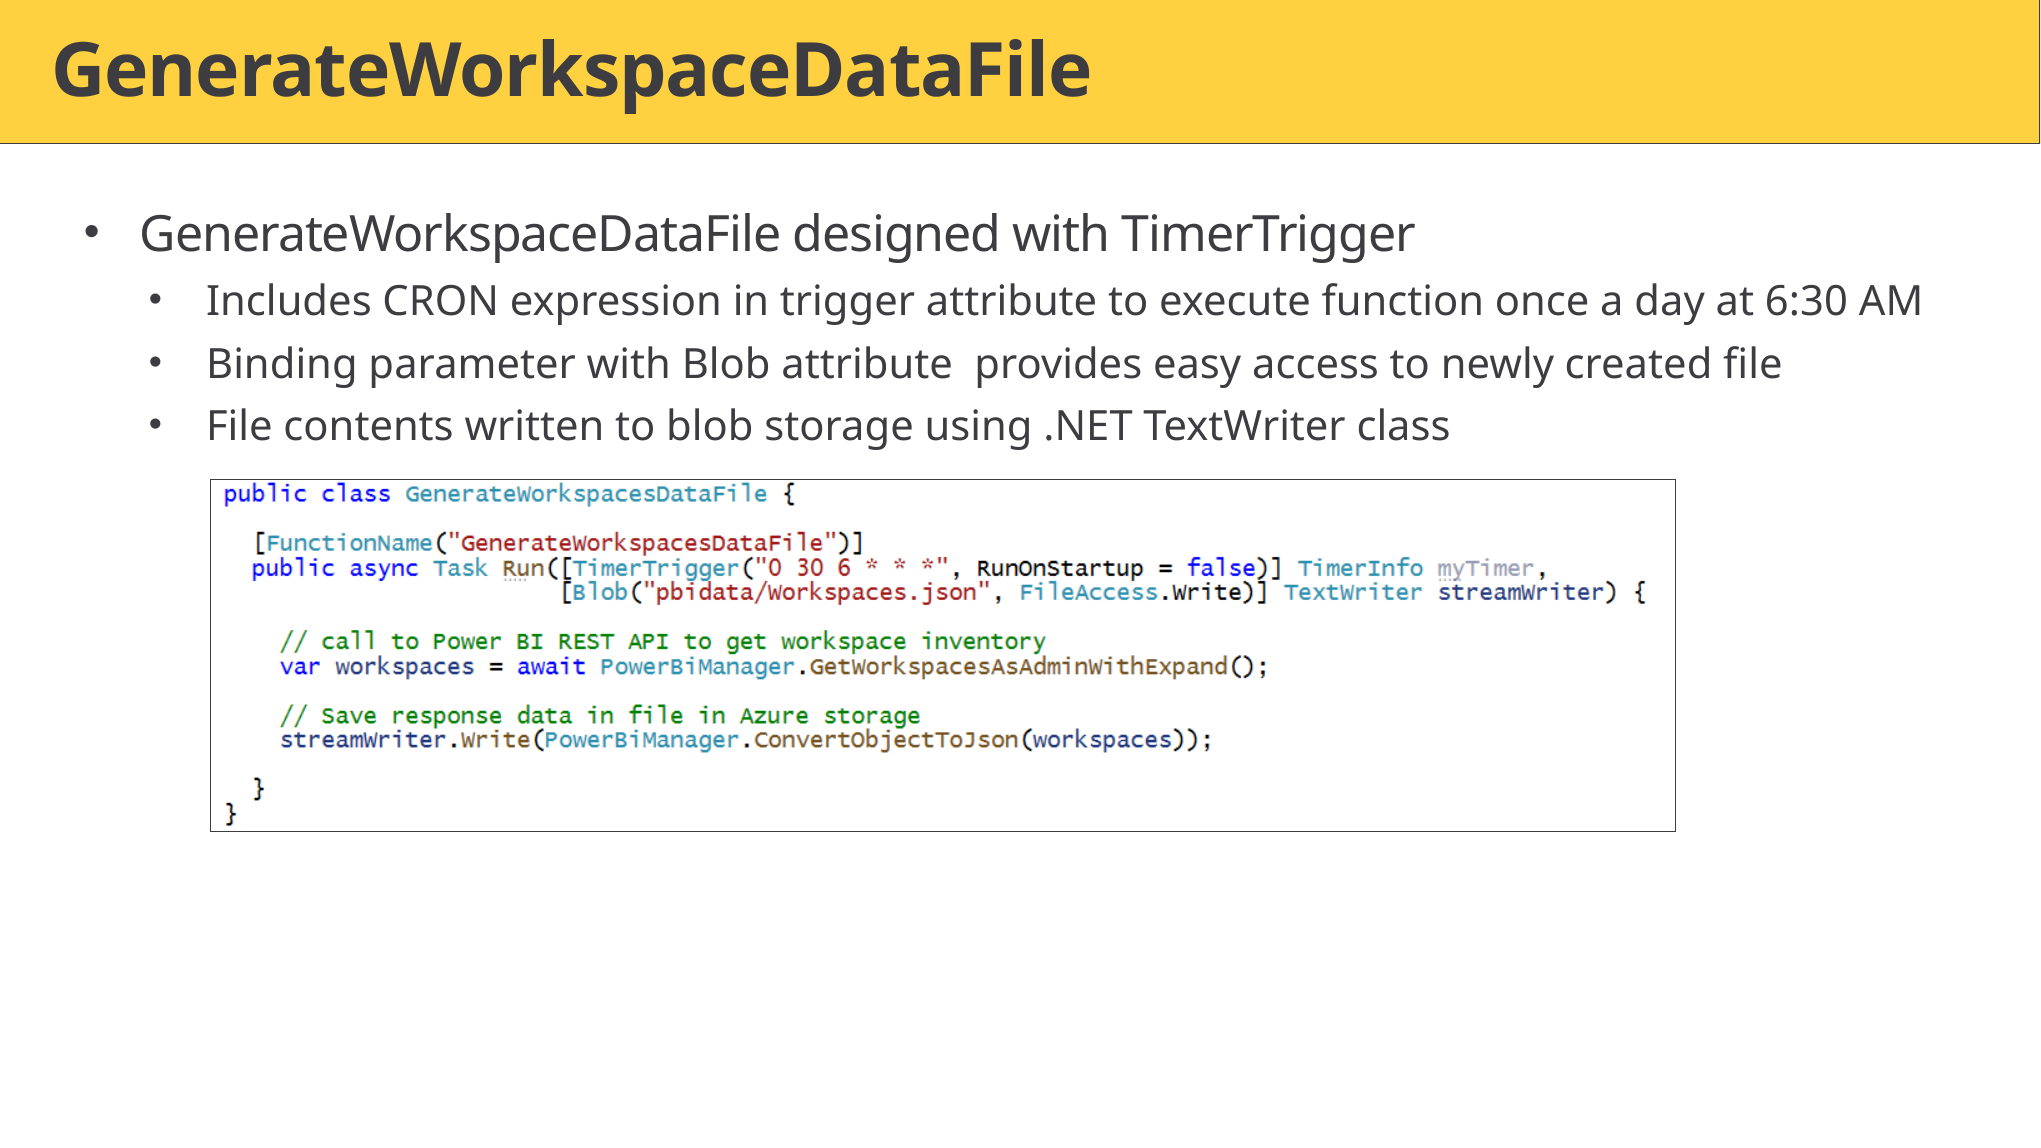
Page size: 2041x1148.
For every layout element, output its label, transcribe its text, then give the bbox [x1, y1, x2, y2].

title GenerateWorkspaceDataFile [51, 31, 1988, 113]
list GenerateWorkspaceDataFile designed with TimerTrigger Includes CRON expression in trigger attribute to execute function once a day at 6:30 AM Binding parameter with Blob attribute provides easy access to newly created file File contents written to blob storage using .NET TextWriter class [83, 201, 1988, 452]
picture [209, 479, 1676, 832]
